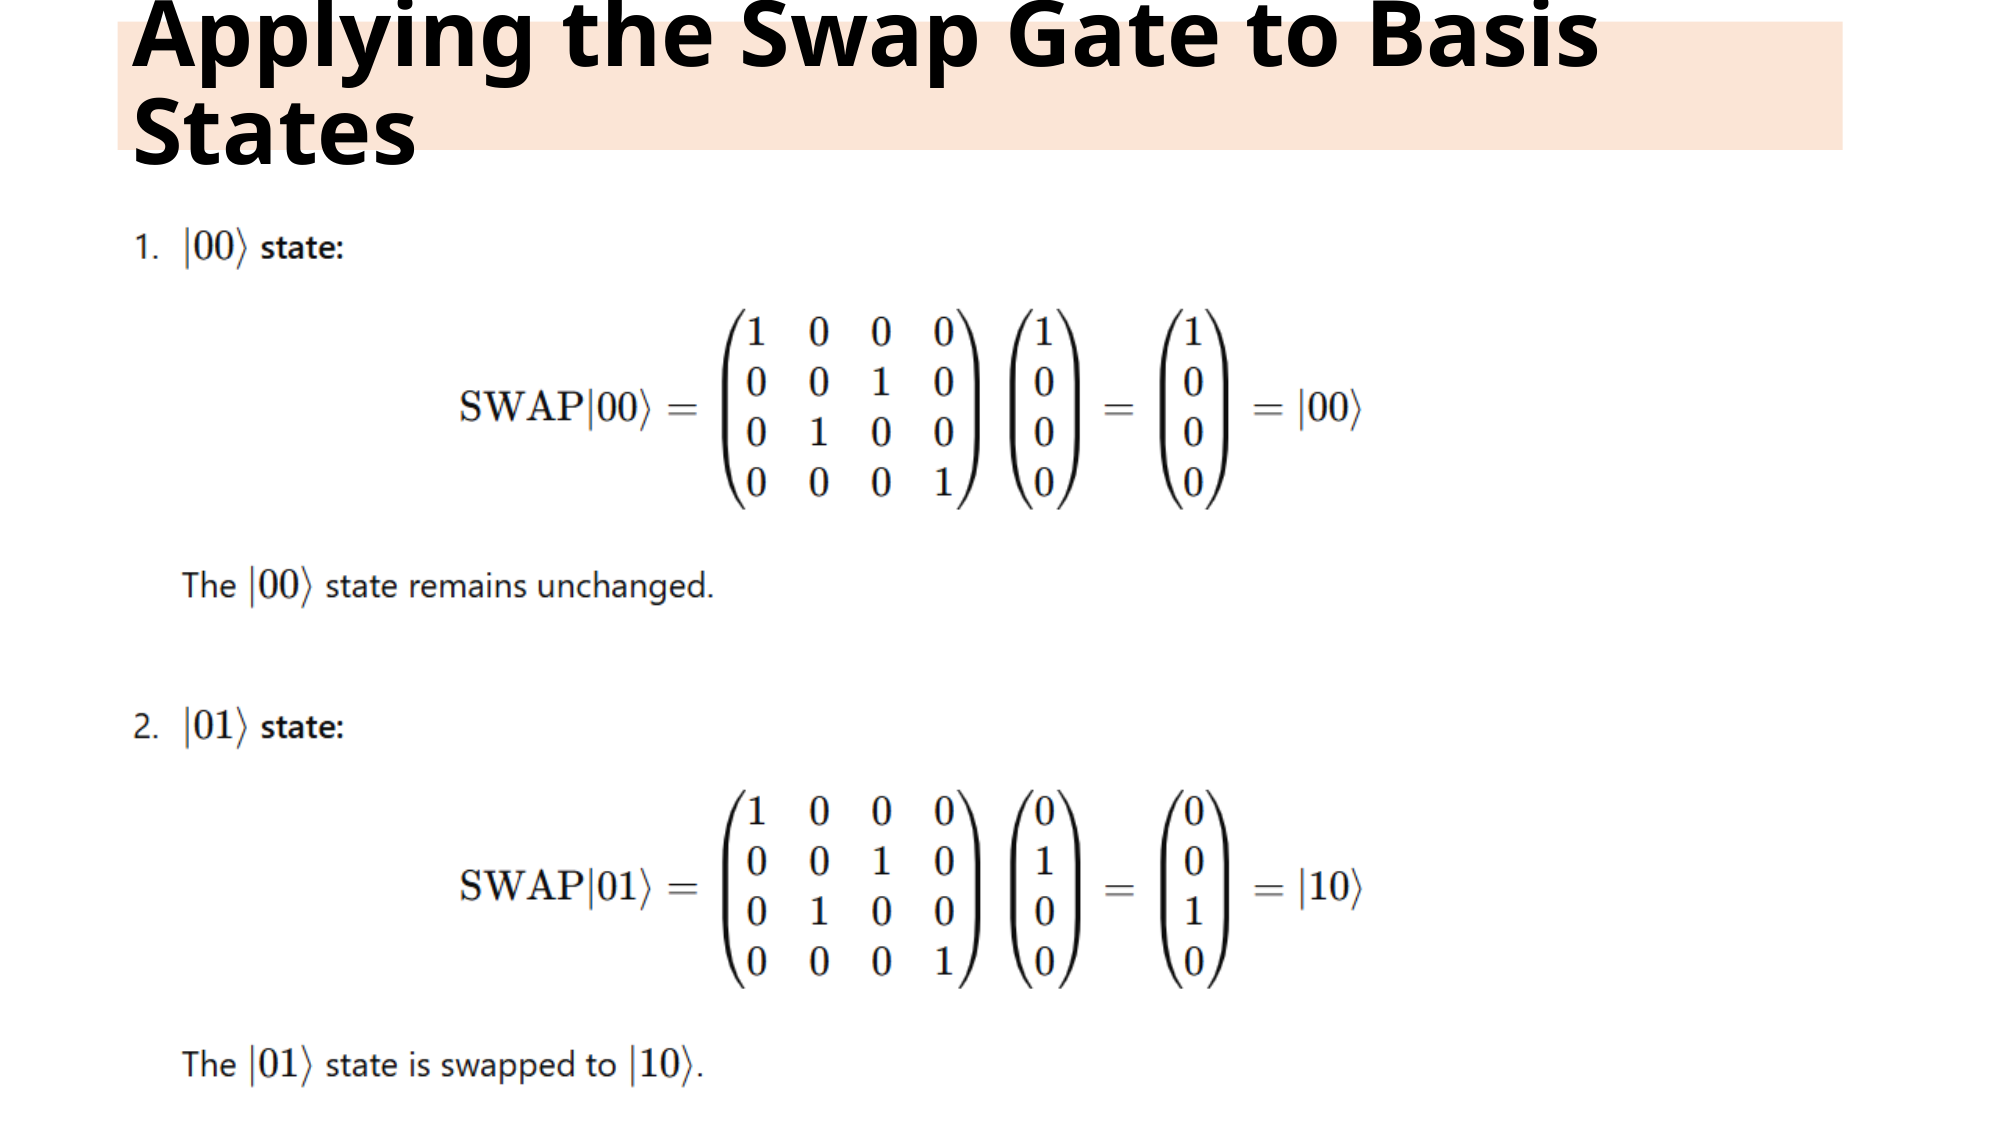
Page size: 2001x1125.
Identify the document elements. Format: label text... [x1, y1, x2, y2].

picture [117, 693, 1453, 1097]
title Applying the Swap Gate to Basis States [117, 21, 1843, 150]
picture [117, 201, 1399, 618]
